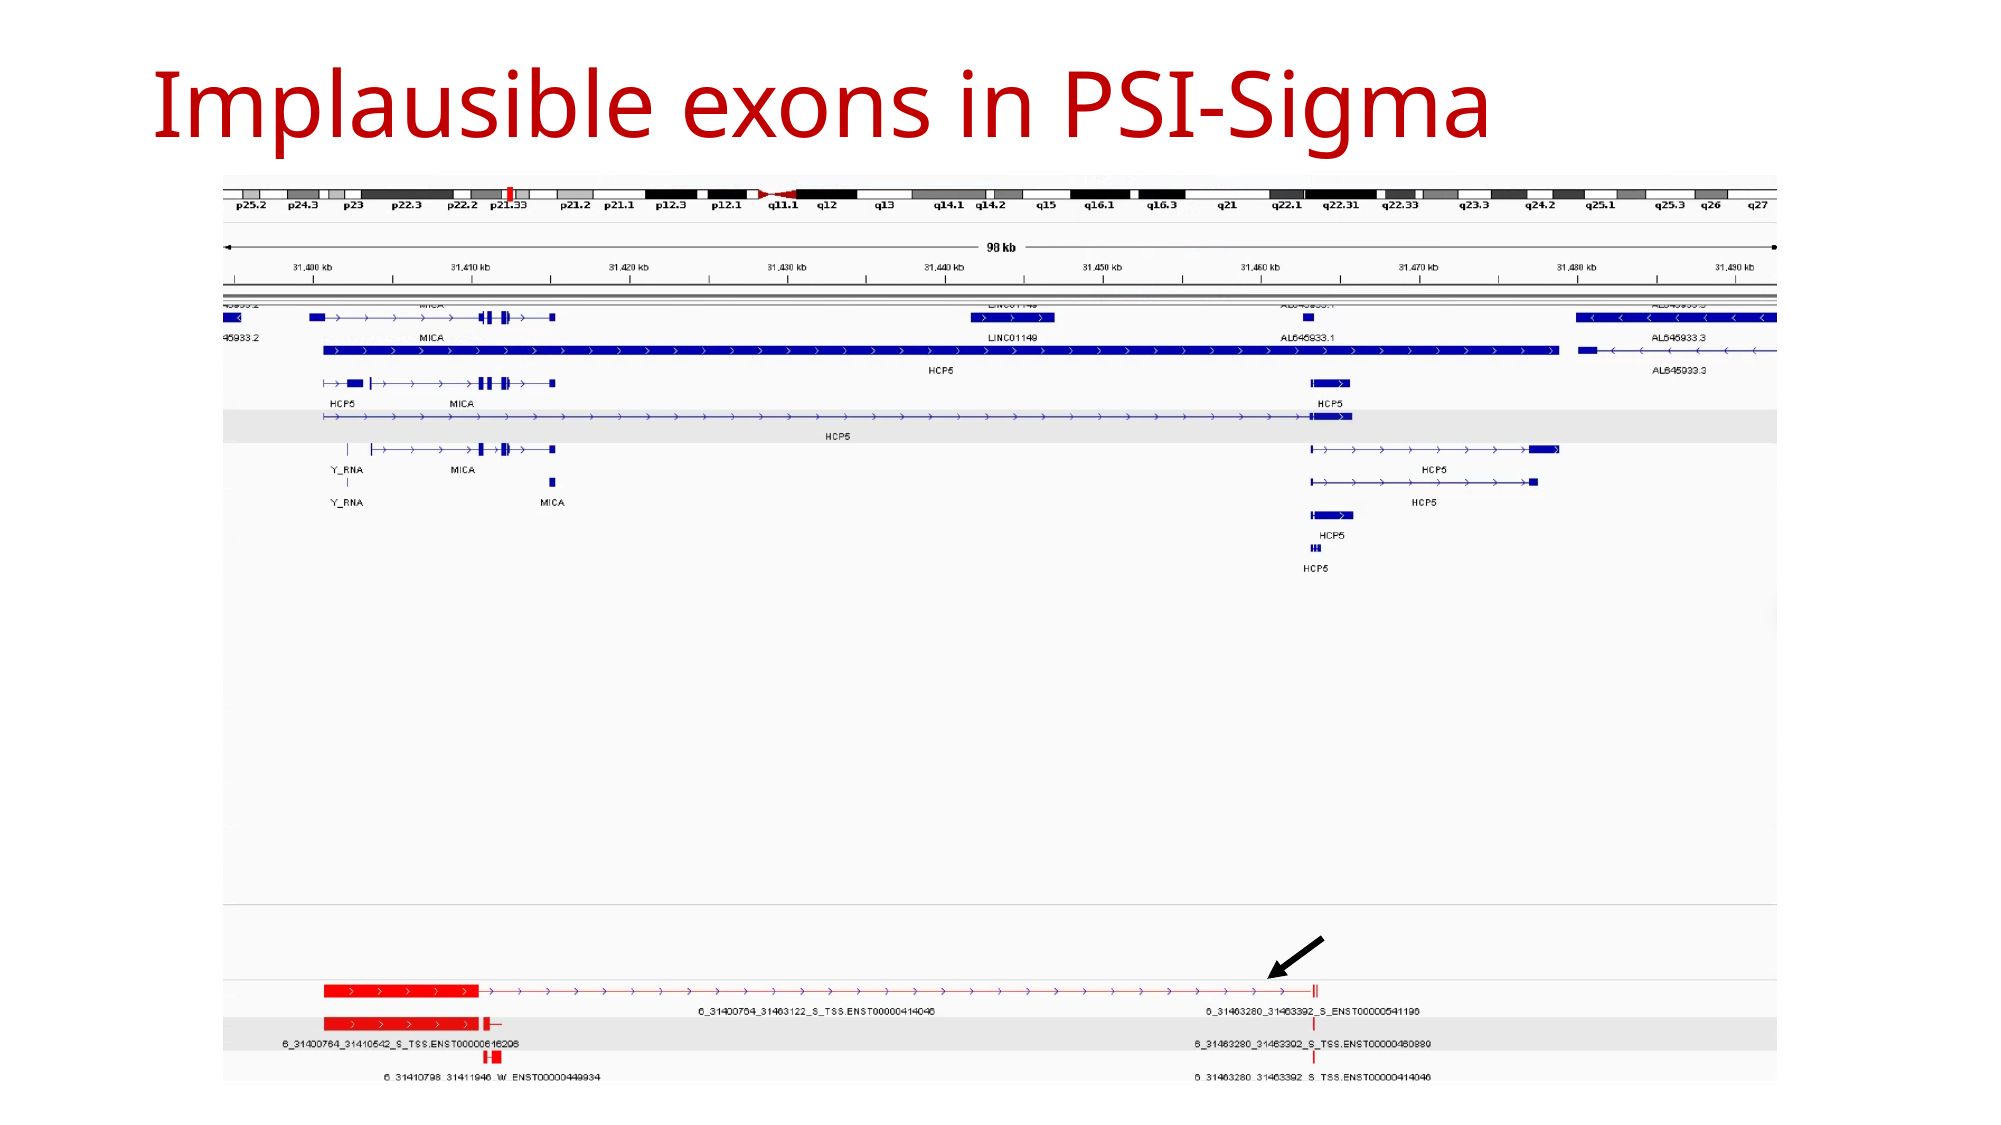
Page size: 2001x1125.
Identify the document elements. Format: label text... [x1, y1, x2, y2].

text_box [1267, 937, 1323, 979]
title Implausible exons in PSI-Sigma [137, 44, 1863, 171]
picture [223, 175, 1777, 1081]
